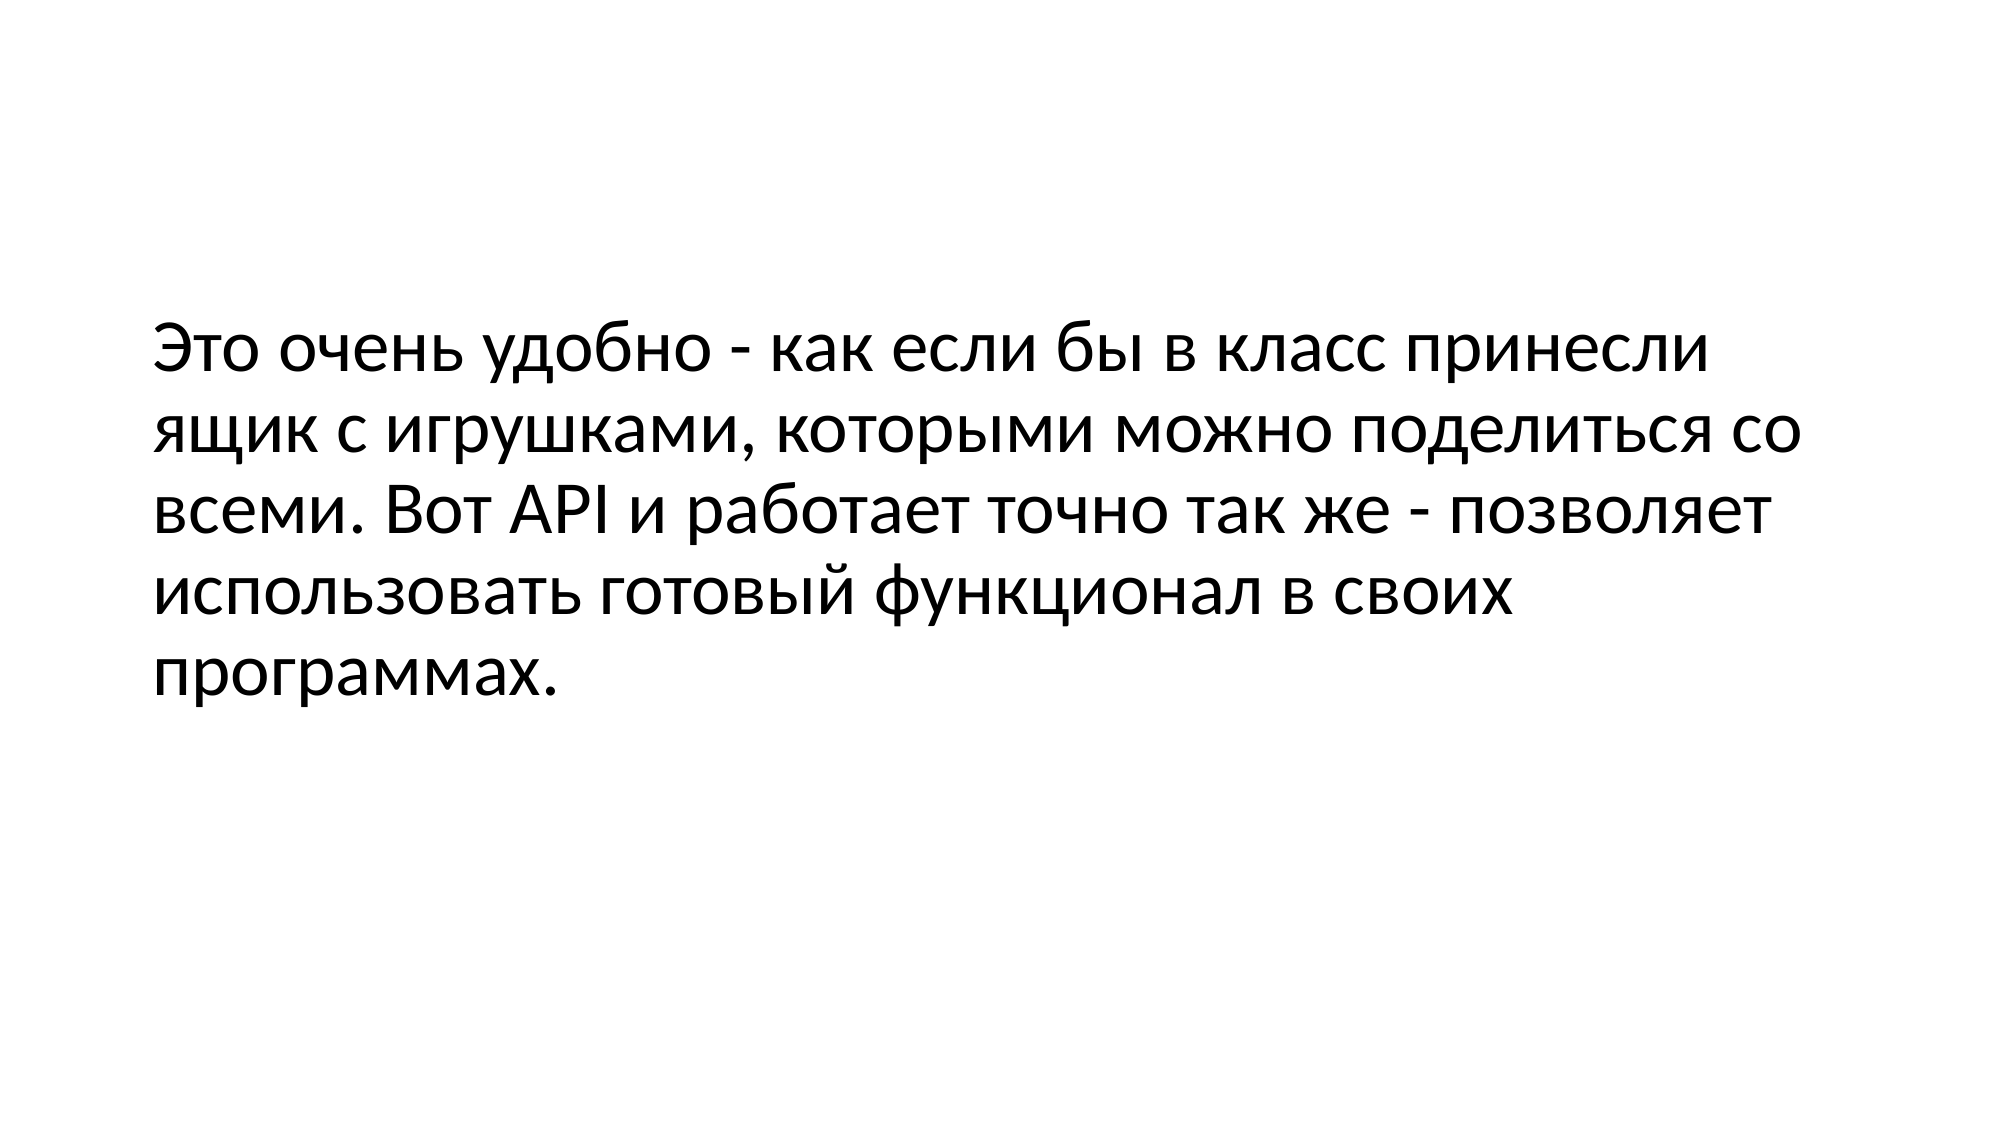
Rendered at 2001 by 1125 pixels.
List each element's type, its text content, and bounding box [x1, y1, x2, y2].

list Это очень удобно - как если бы в класс принесли ящик с игрушками, которыми можно поделиться со всеми. Вот API и работает точно так же - позволяет использовать готовый функционал в своих программах. [137, 299, 1863, 1014]
